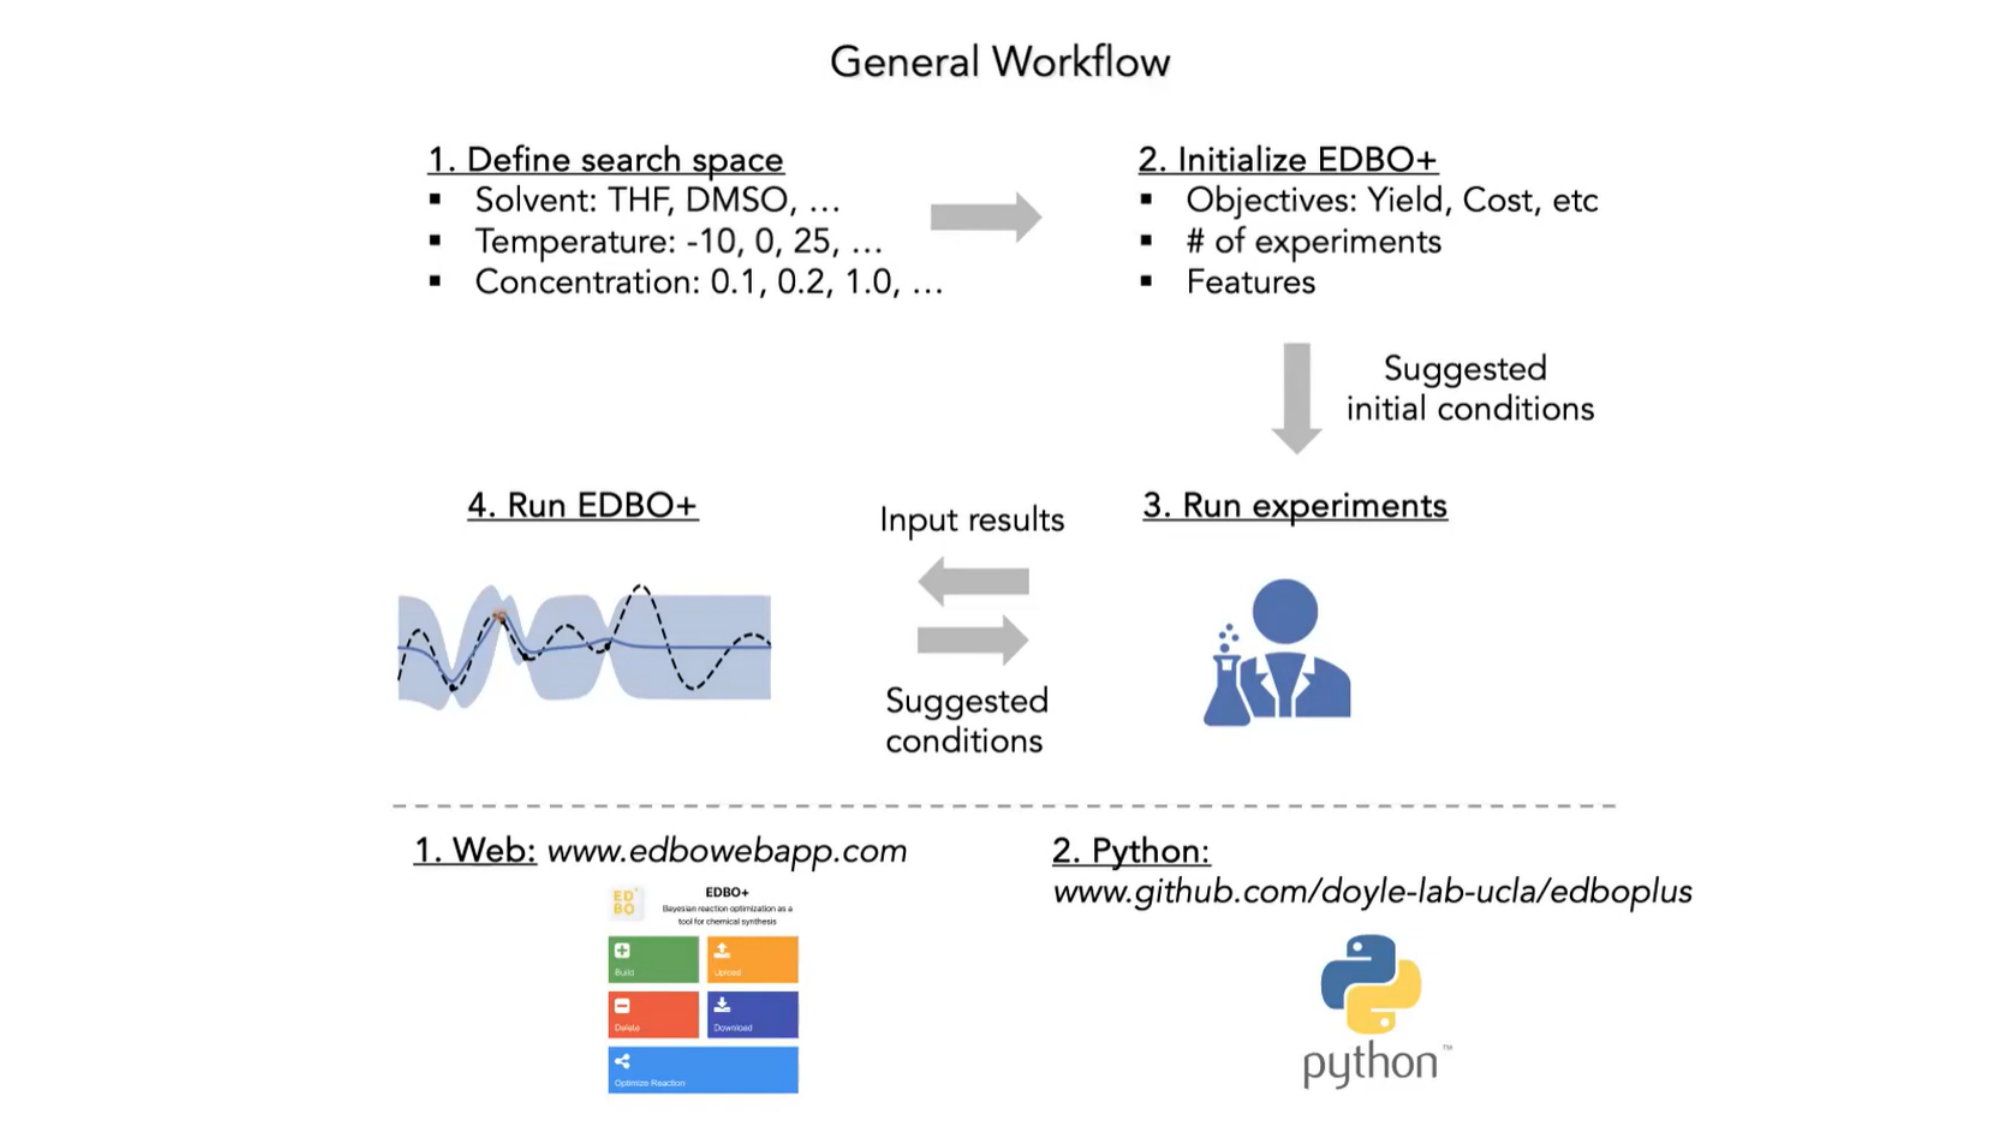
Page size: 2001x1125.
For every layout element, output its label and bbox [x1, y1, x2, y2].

picture [251, 0, 1748, 1125]
